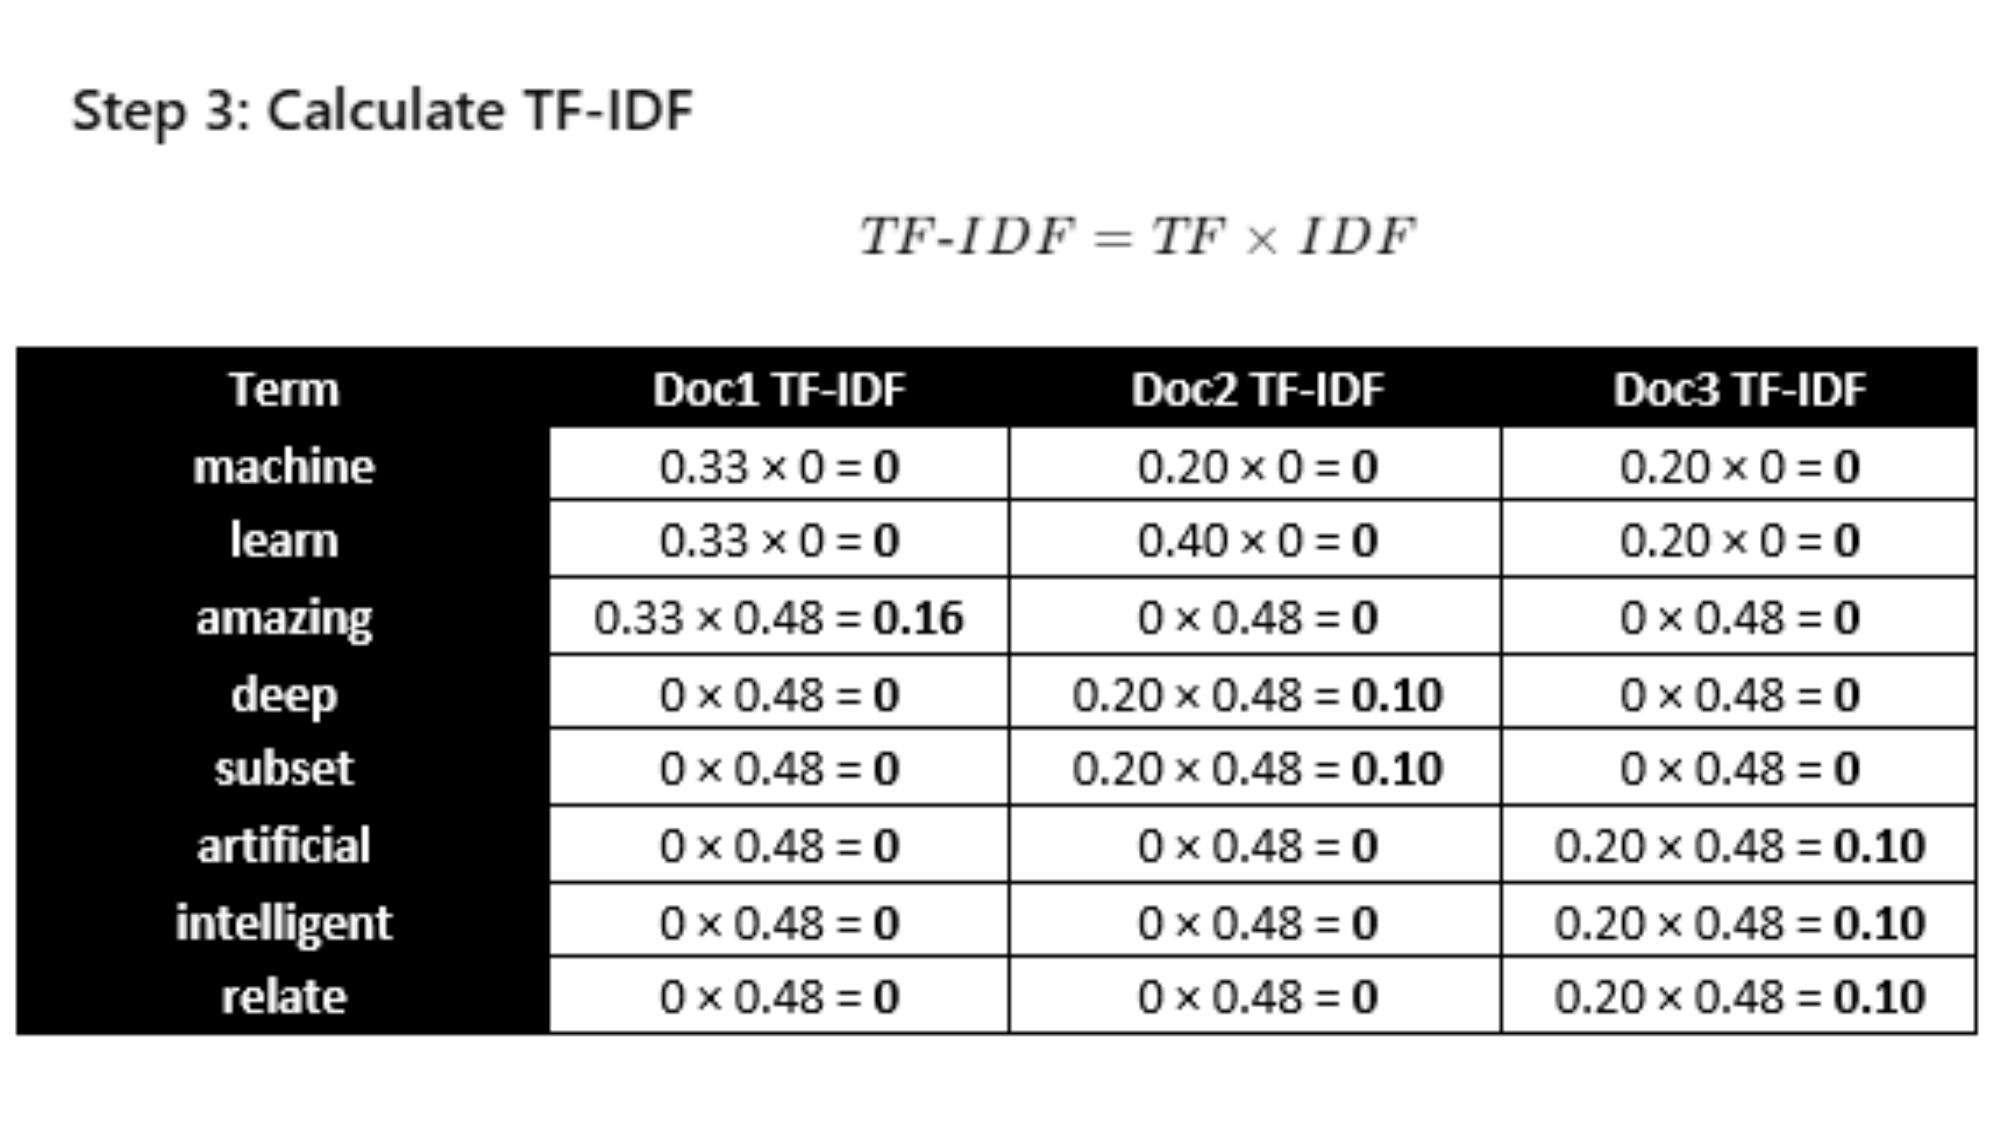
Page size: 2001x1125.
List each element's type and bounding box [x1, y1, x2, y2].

title [137, 59, 1863, 278]
picture [51, 69, 1520, 288]
list [0, 326, 2000, 1066]
